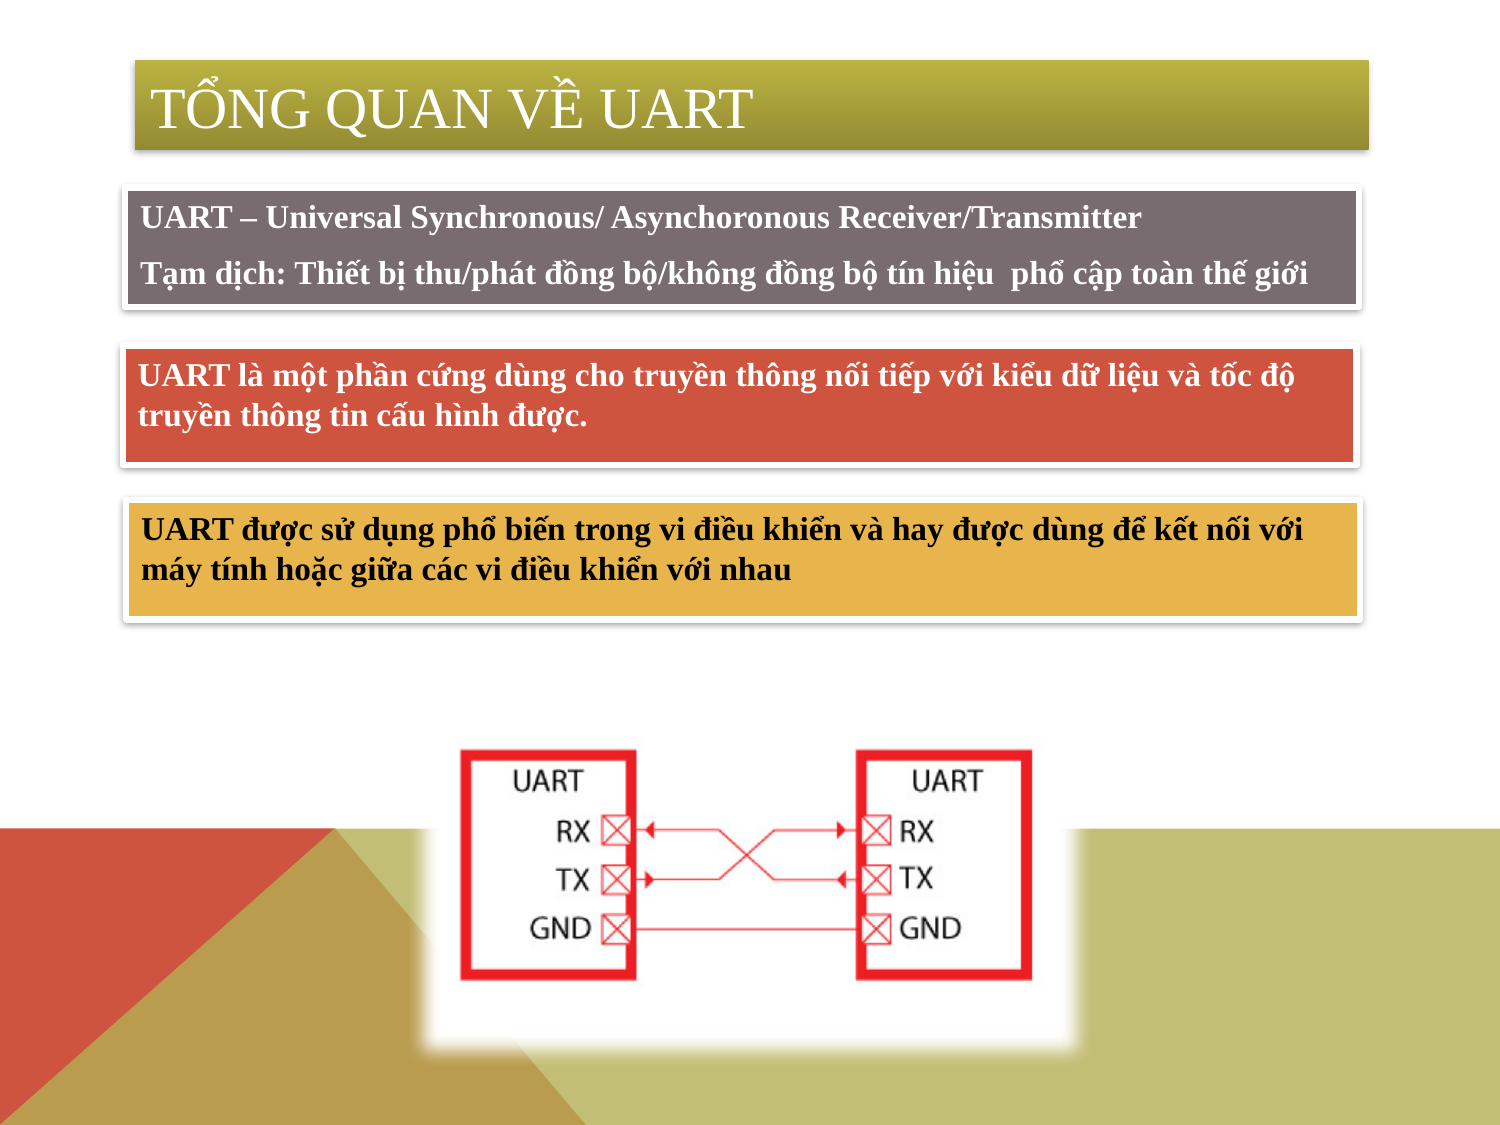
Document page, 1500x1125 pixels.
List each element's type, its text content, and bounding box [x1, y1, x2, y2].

list UART là một phần cứng dùng cho truyền thông nối tiếp với kiểu dữ liệu và tốc độ truyền thông tin cấu hình được. [120, 342, 1360, 468]
text_box UART – Universal Synchronous/ Asynchoronous Receiver/Transmitter Tạm dịch: Thiết bị thu/phát đồng bộ/không đồng bộ tín hiệu phổ cập toàn thế giới [122, 184, 1362, 310]
text_box UART được sử dụng phổ biến trong vi điều khiển và hay được dùng để kết nối với máy tính hoặc giữa các vi điều khiển với nhau [123, 497, 1363, 623]
picture [405, 662, 1095, 1068]
title Tổng quan về UART [135, 60, 1369, 150]
